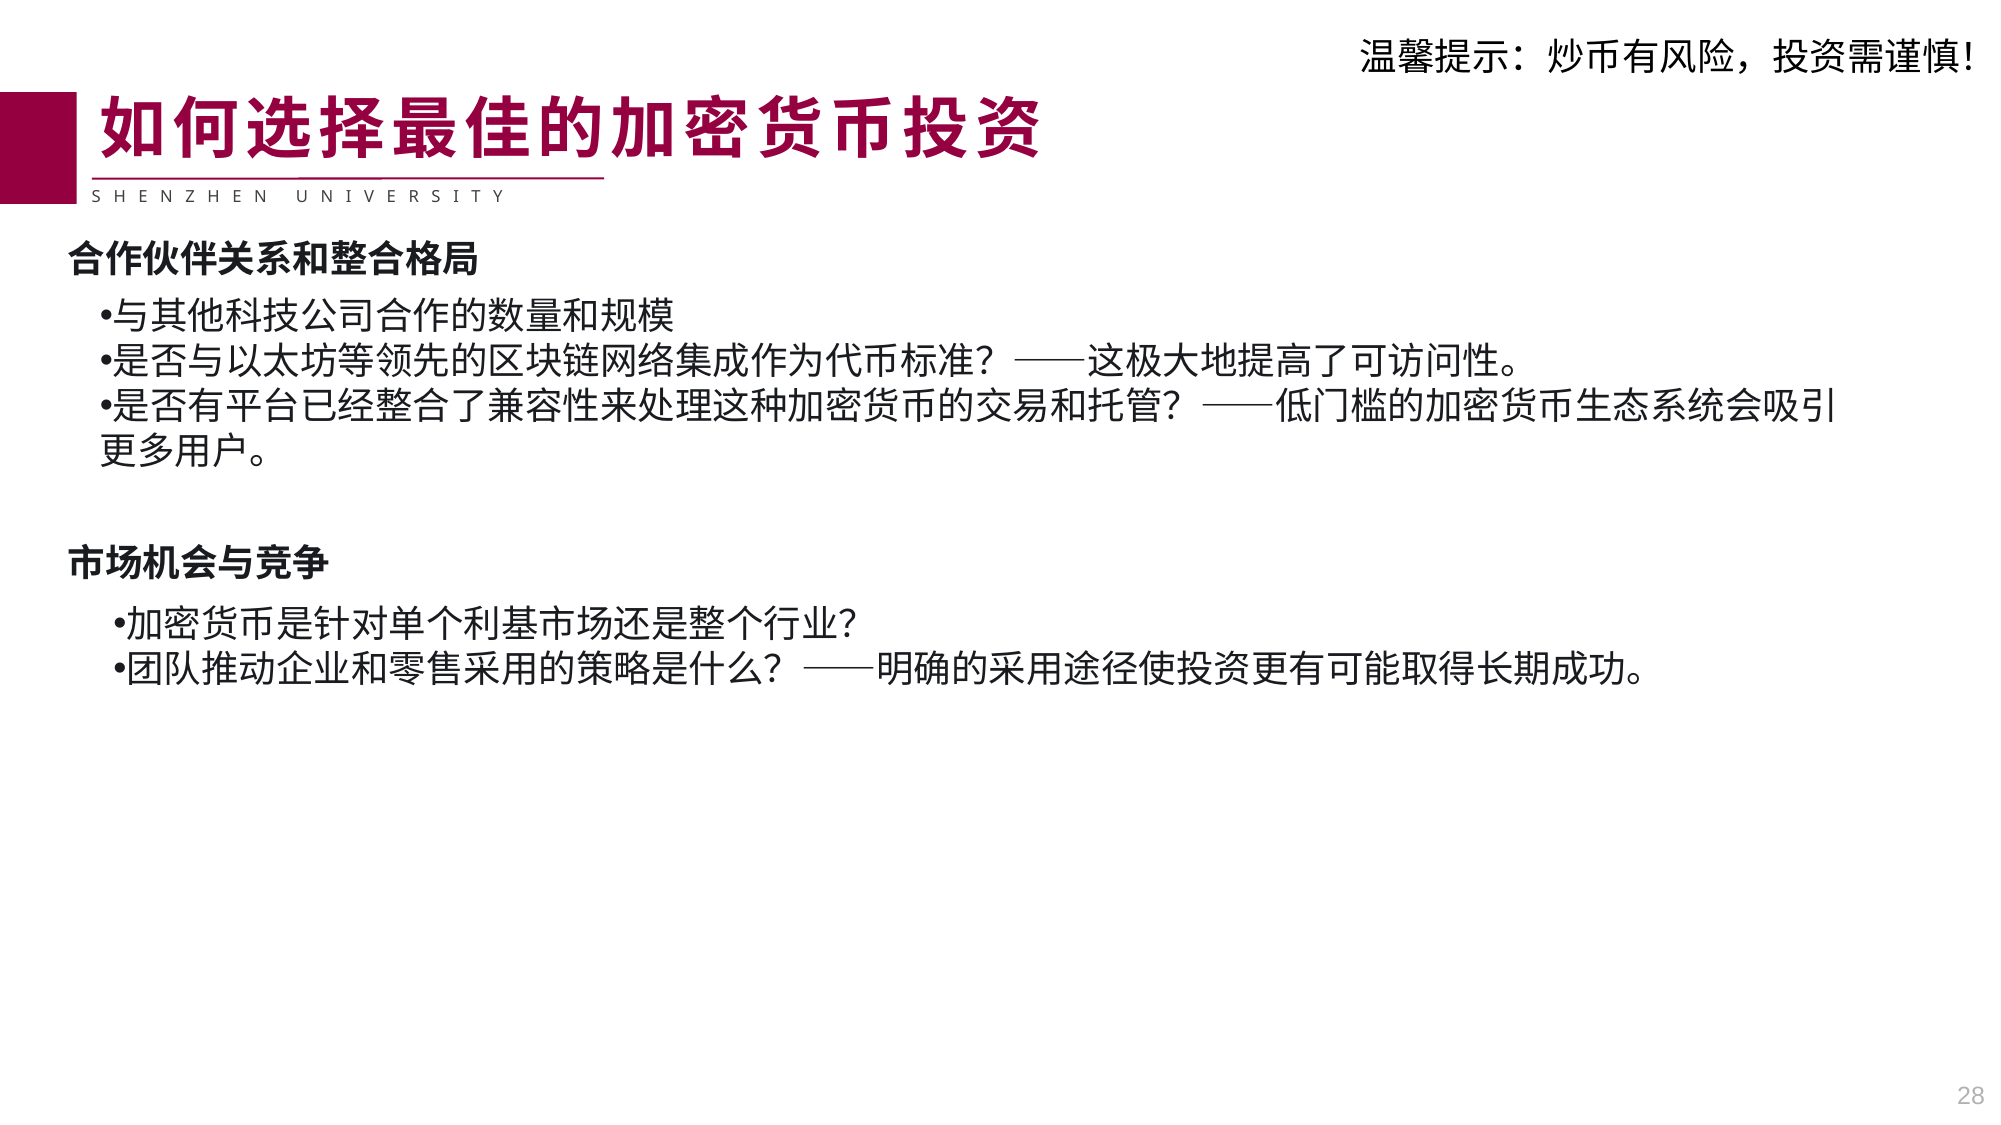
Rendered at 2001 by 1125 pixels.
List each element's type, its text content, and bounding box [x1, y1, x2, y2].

slide_number 28 [1550, 1065, 2000, 1125]
text_box 温馨提示：炒币有风险，投资需谨慎！ [1345, 25, 2000, 86]
text_box 市场机会与竞争 [52, 531, 1053, 592]
text_box 加密货币是针对单个利基市场还是整个行业？ 团队推动企业和零售采用的策略是什么？——明确的采用途径使投资更有可能取得长期成功。 [98, 592, 1653, 832]
text_box 合作伙伴关系和整合格局 [52, 228, 1053, 288]
text_box 如何选择最佳的加密货币投资 [84, 78, 1825, 174]
text_box 与其他科技公司合作的数量和规模 是否与以太坊等领先的区块链网络集成作为代币标准？——这极大地提高了可访问性。 是否有平台已经整合了兼容性来处理这种加密货币的交易和托管？——低门槛的加密货币生态系统会吸引更多用户。 [84, 284, 1861, 525]
